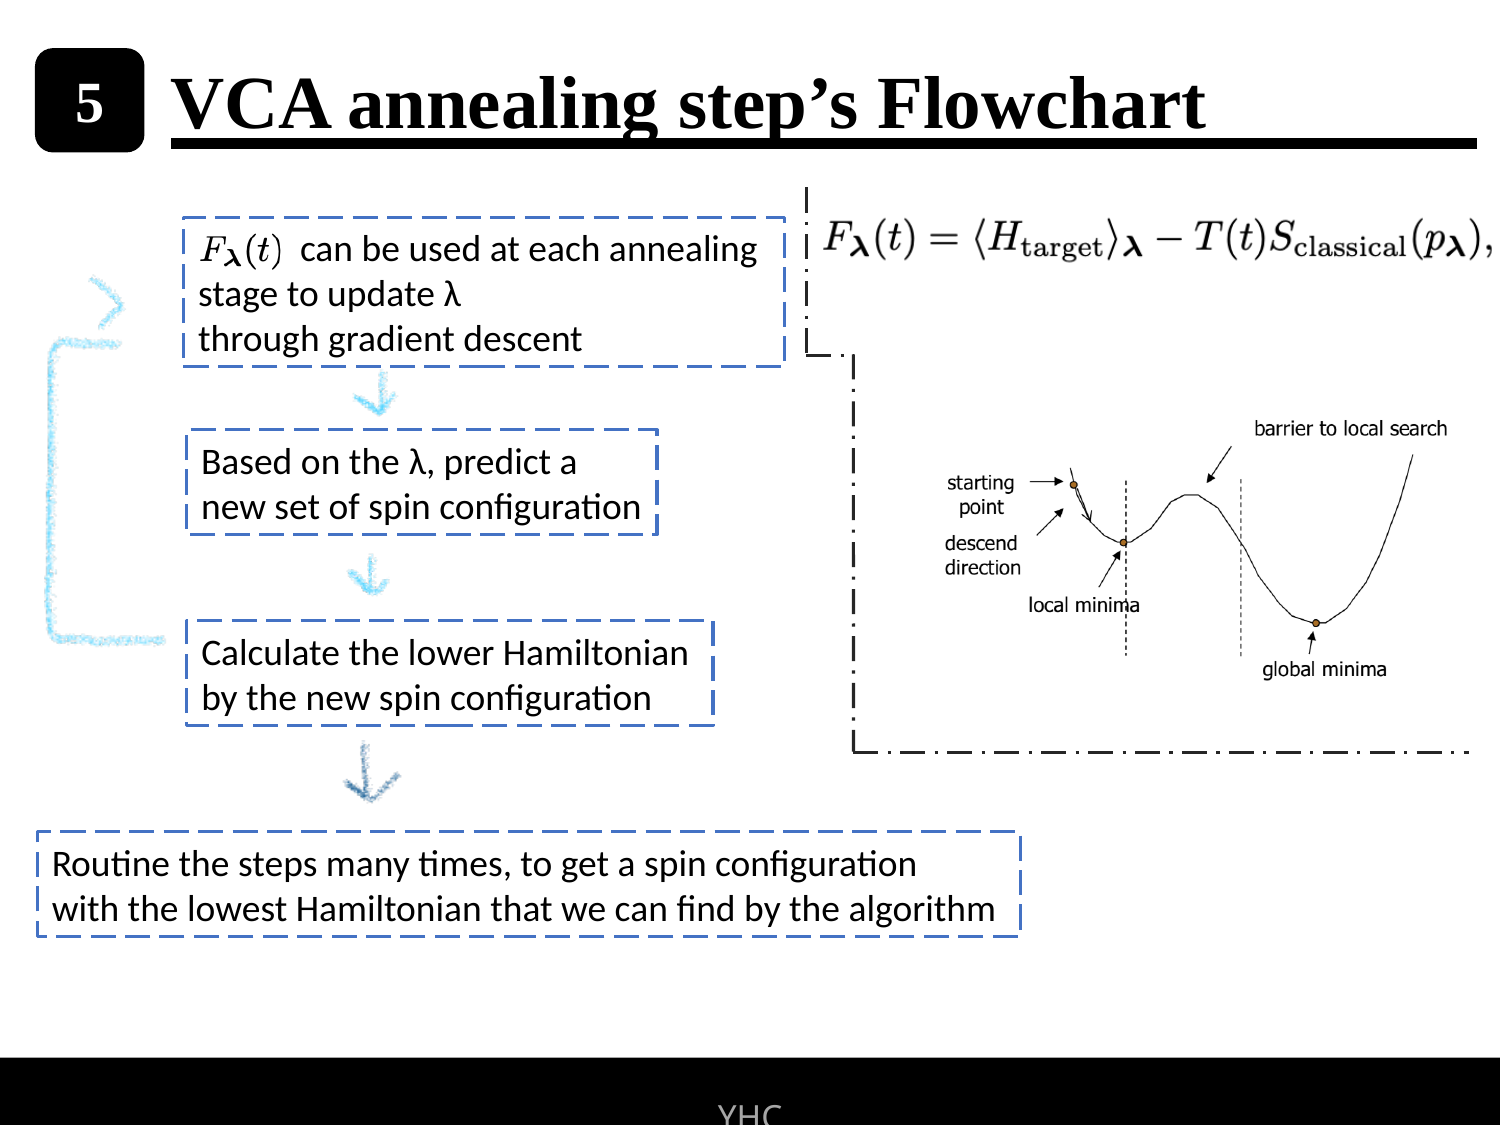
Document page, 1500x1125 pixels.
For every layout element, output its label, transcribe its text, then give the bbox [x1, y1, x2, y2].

title VCA annealing step’s Flowchart [154, 54, 1397, 155]
picture [921, 412, 1457, 683]
text_box Calculate the lower Hamiltonian by the new spin configuration [189, 620, 332, 726]
text_box Calculate the lower Hamiltonian by the new spin configuration [409, 620, 714, 726]
picture [822, 209, 1500, 269]
text_box Based on the λ, predict a new set of spin configuration [409, 429, 658, 535]
picture [329, 296, 422, 880]
text_box Based on the λ, predict a new set of spin configuration [189, 429, 338, 535]
slide_number 5 [36, 48, 144, 151]
picture [199, 225, 289, 277]
picture [29, 200, 189, 743]
text_box Routine the steps many times, to get a spin configuration with the lowest Hamiltonian that we can find by the algorithm [37, 831, 1021, 937]
text_box can be used at each annealing stage to update λ through gradient descent [183, 217, 785, 367]
